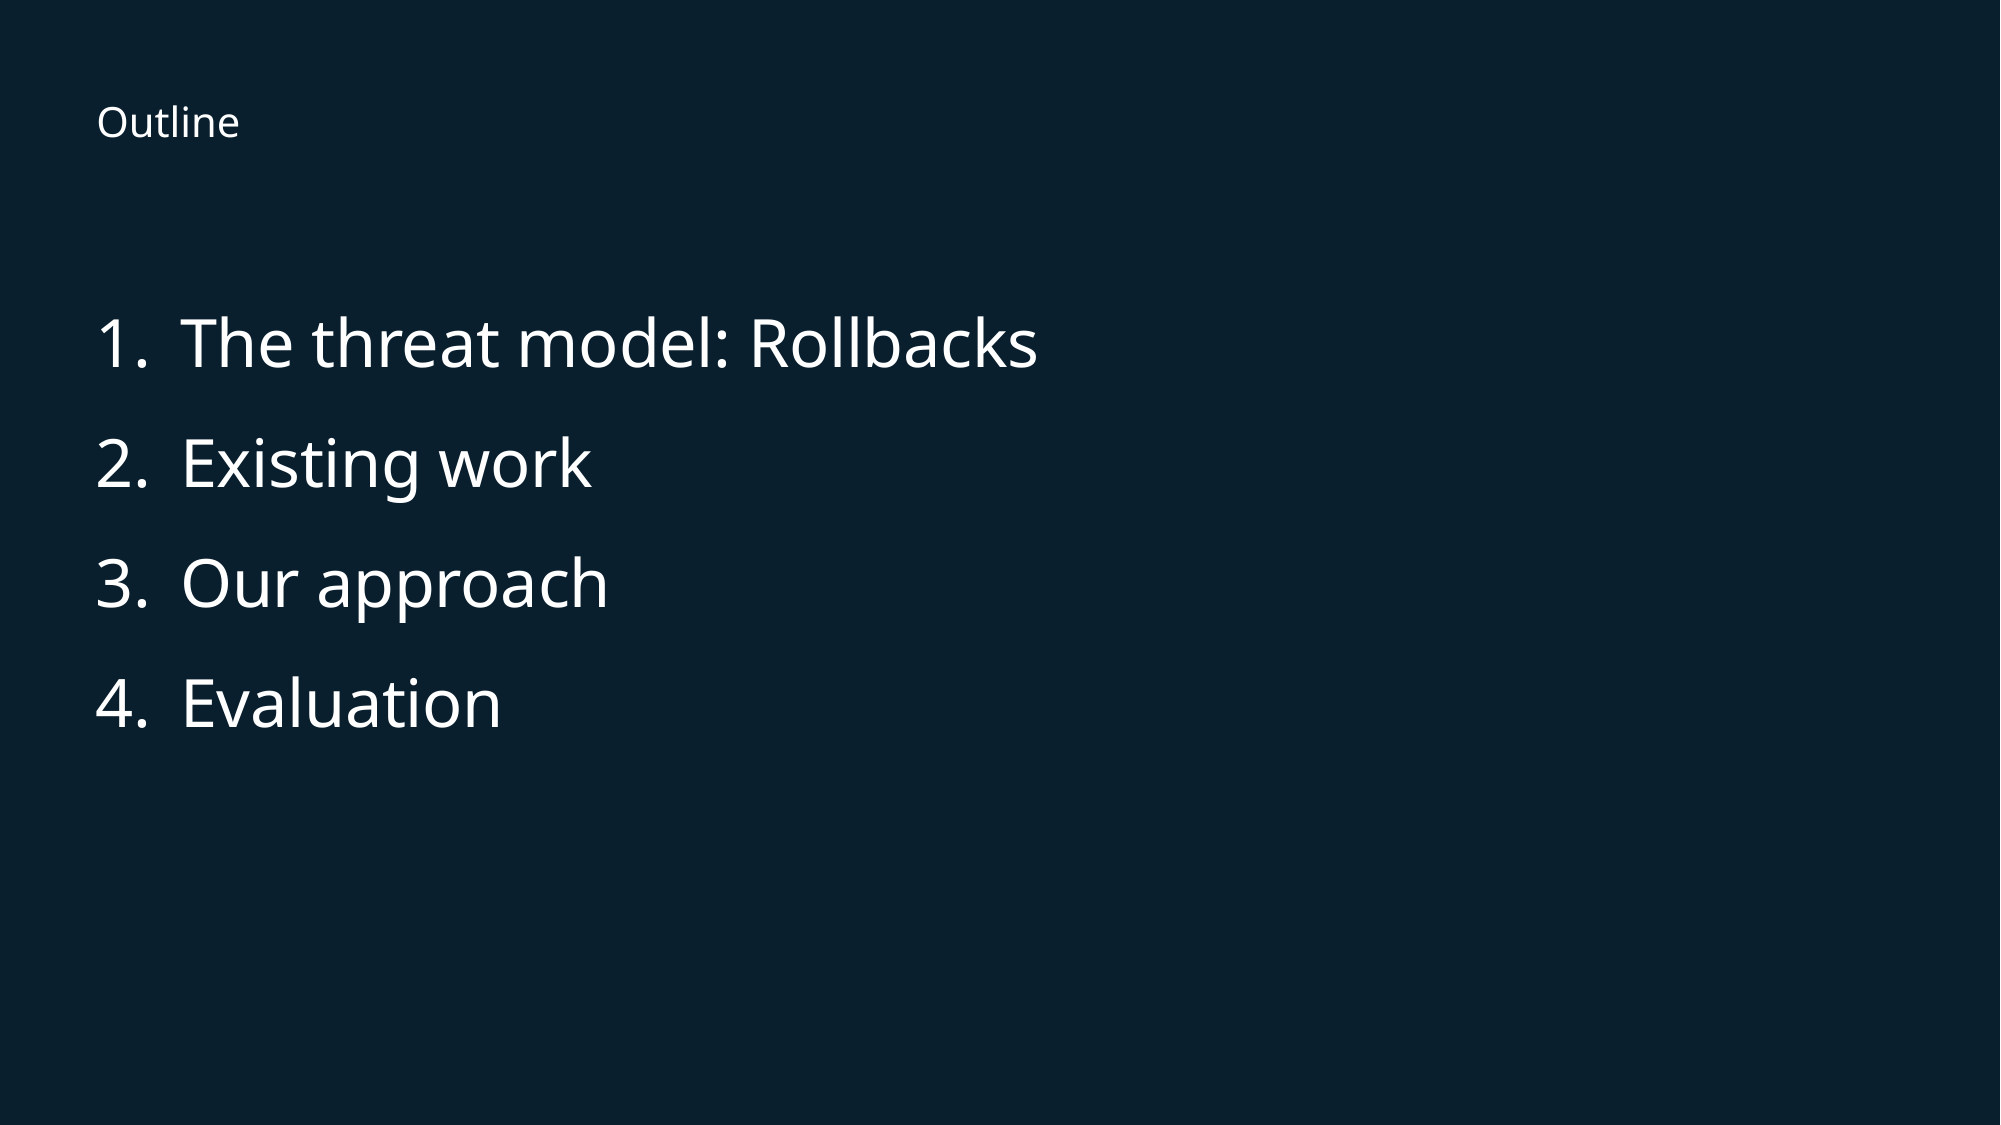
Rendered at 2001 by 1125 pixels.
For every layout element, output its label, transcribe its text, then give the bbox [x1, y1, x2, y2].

title Outline [96, 96, 1441, 147]
list The threat model: Rollbacks Existing work Our approach Evaluation [95, 260, 1440, 731]
